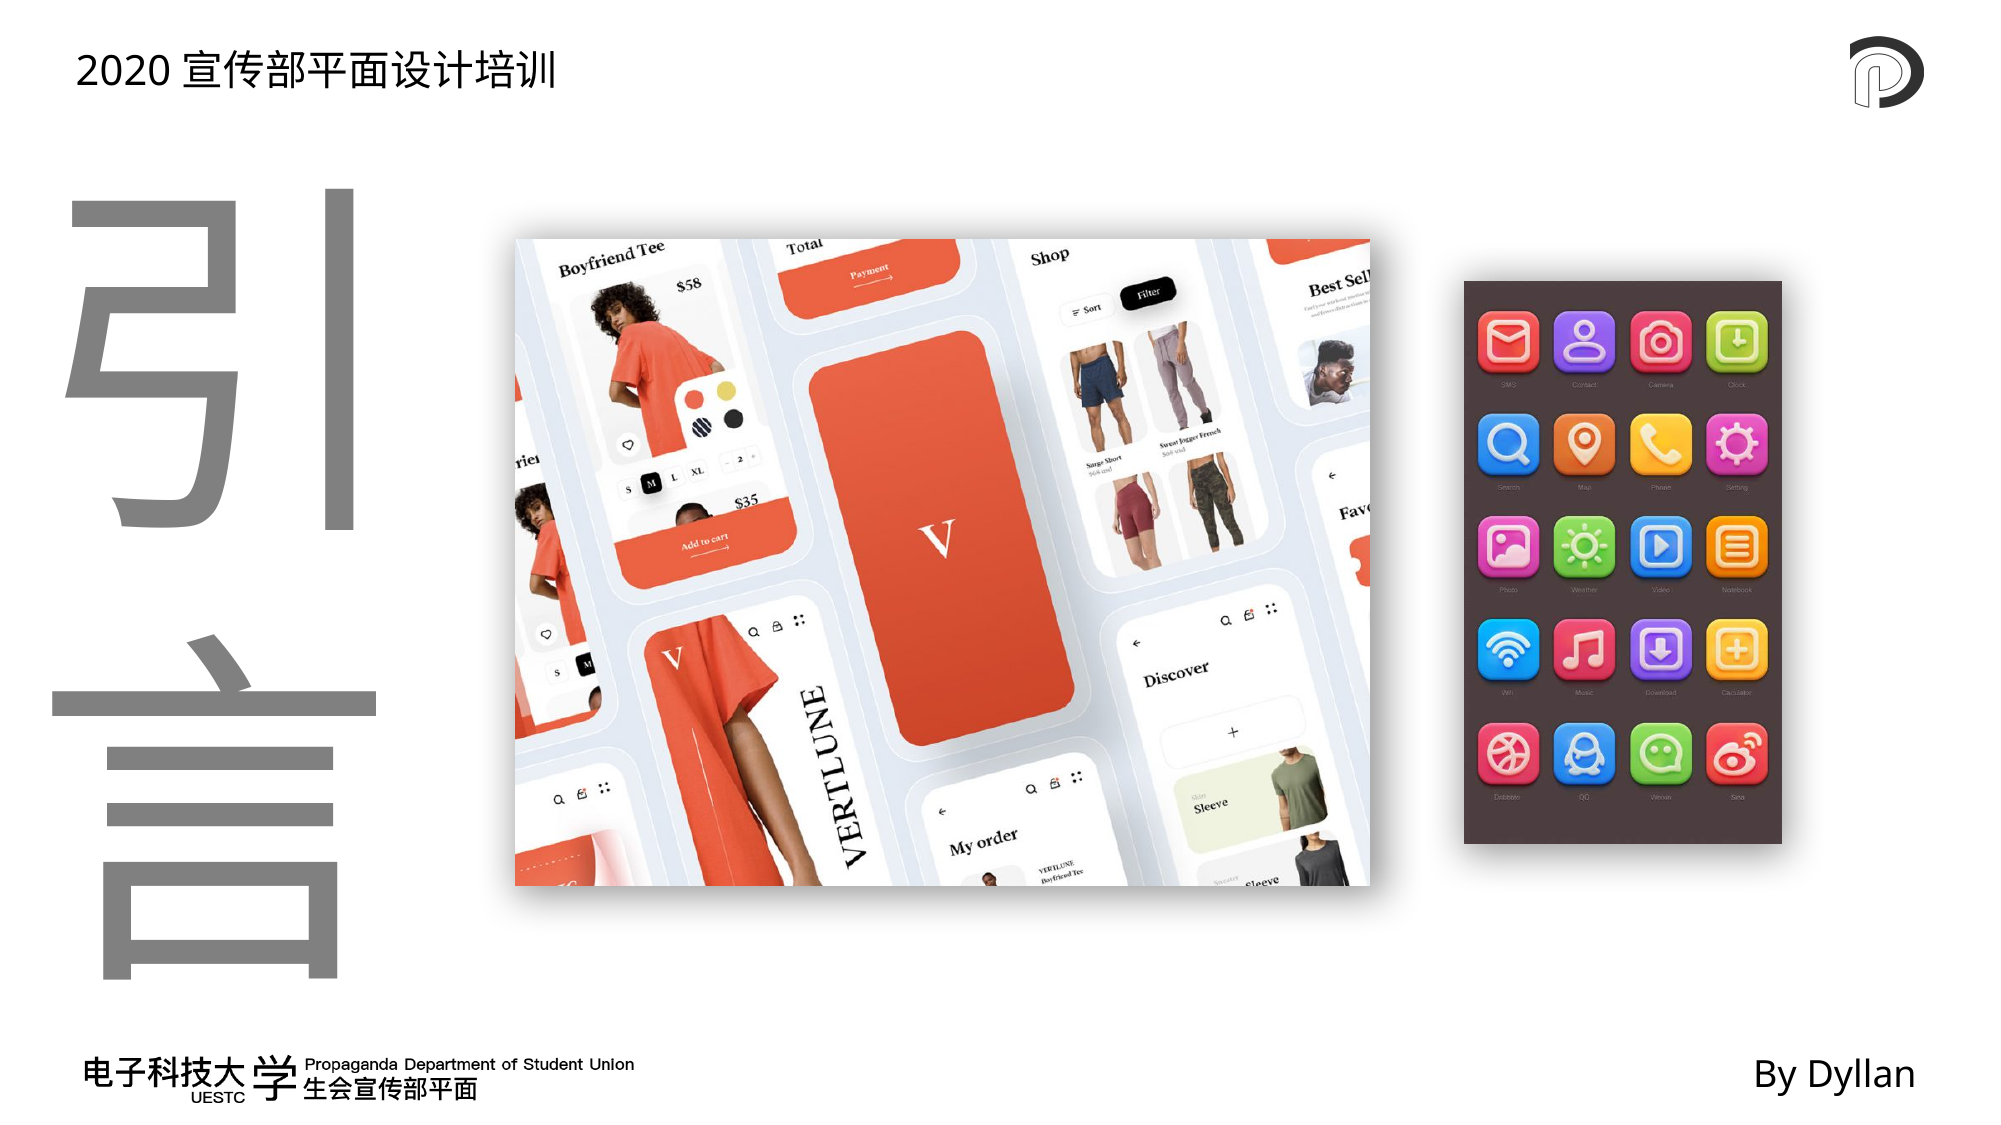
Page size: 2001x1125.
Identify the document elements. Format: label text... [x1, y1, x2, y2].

text_box 2020宣传部平面设计培训 [60, 36, 1284, 102]
picture [1464, 281, 1782, 844]
picture [1850, 36, 1924, 108]
picture [60, 1035, 845, 1125]
text_box - 更多 - [497, 221, 1403, 914]
text_box 引言 [18, 118, 278, 1033]
picture [515, 239, 1370, 886]
text_box [376, 0, 1431, 1125]
text_box By Dyllan [1738, 1042, 1958, 1102]
